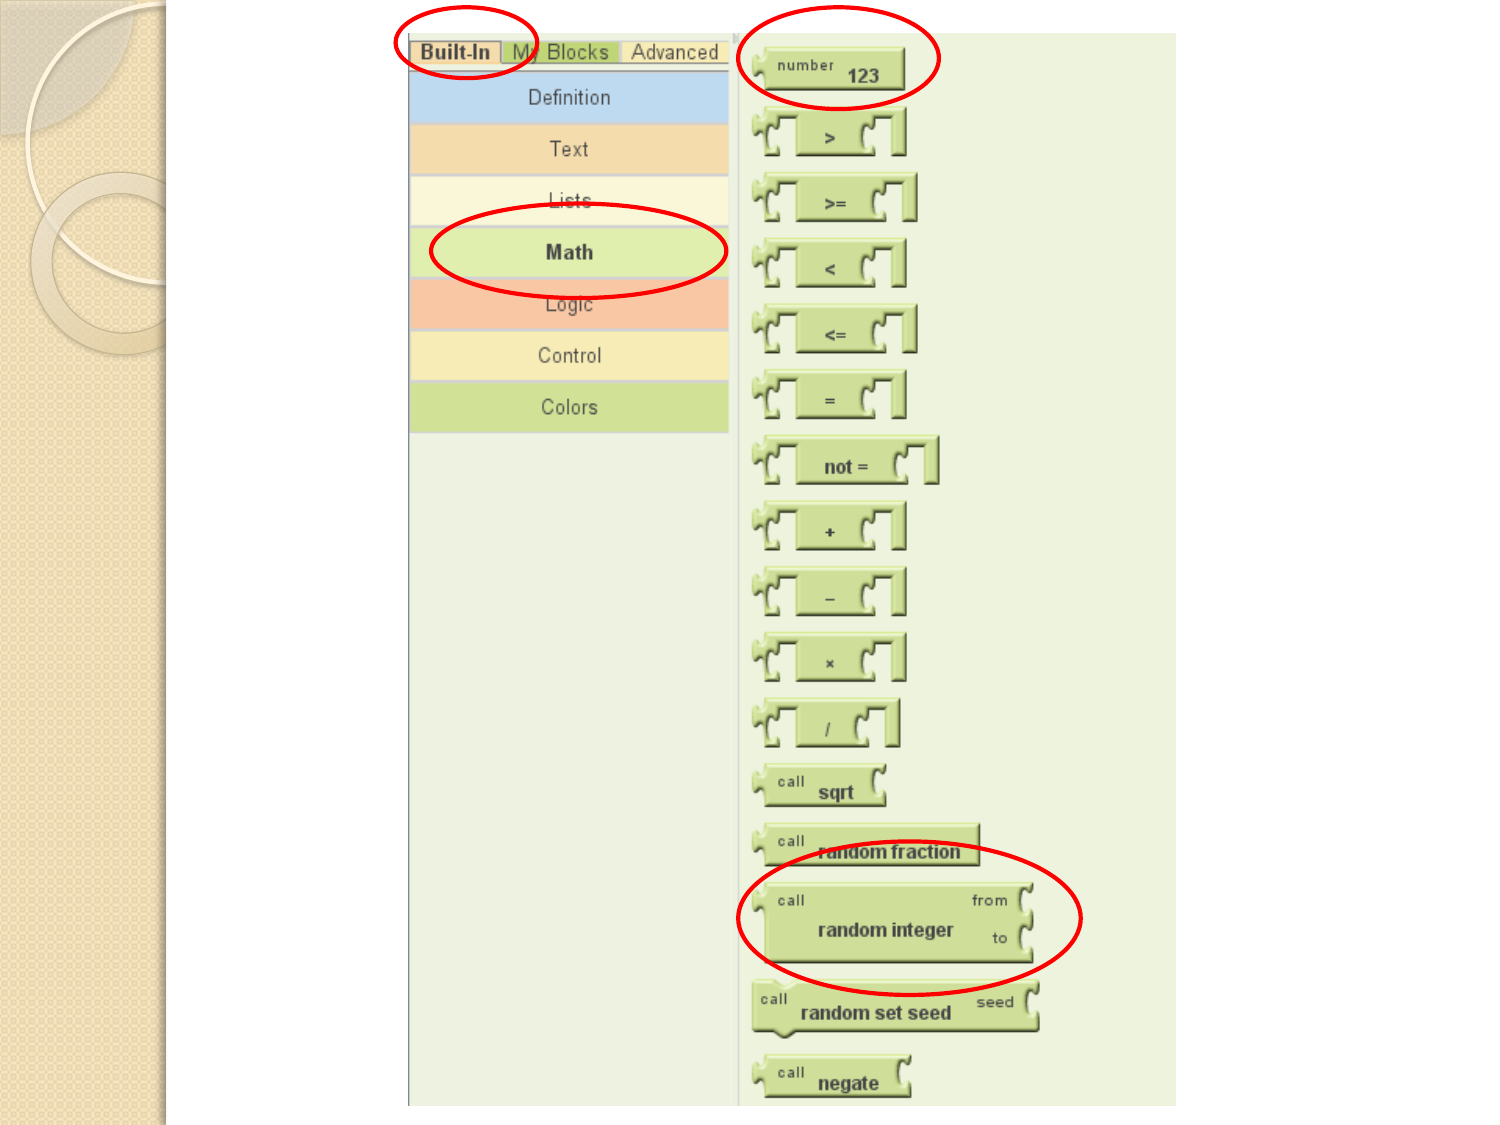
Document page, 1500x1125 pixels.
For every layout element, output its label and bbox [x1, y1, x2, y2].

picture [407, 33, 1176, 1107]
text_box [393, 5, 536, 59]
text_box [751, 5, 926, 30]
